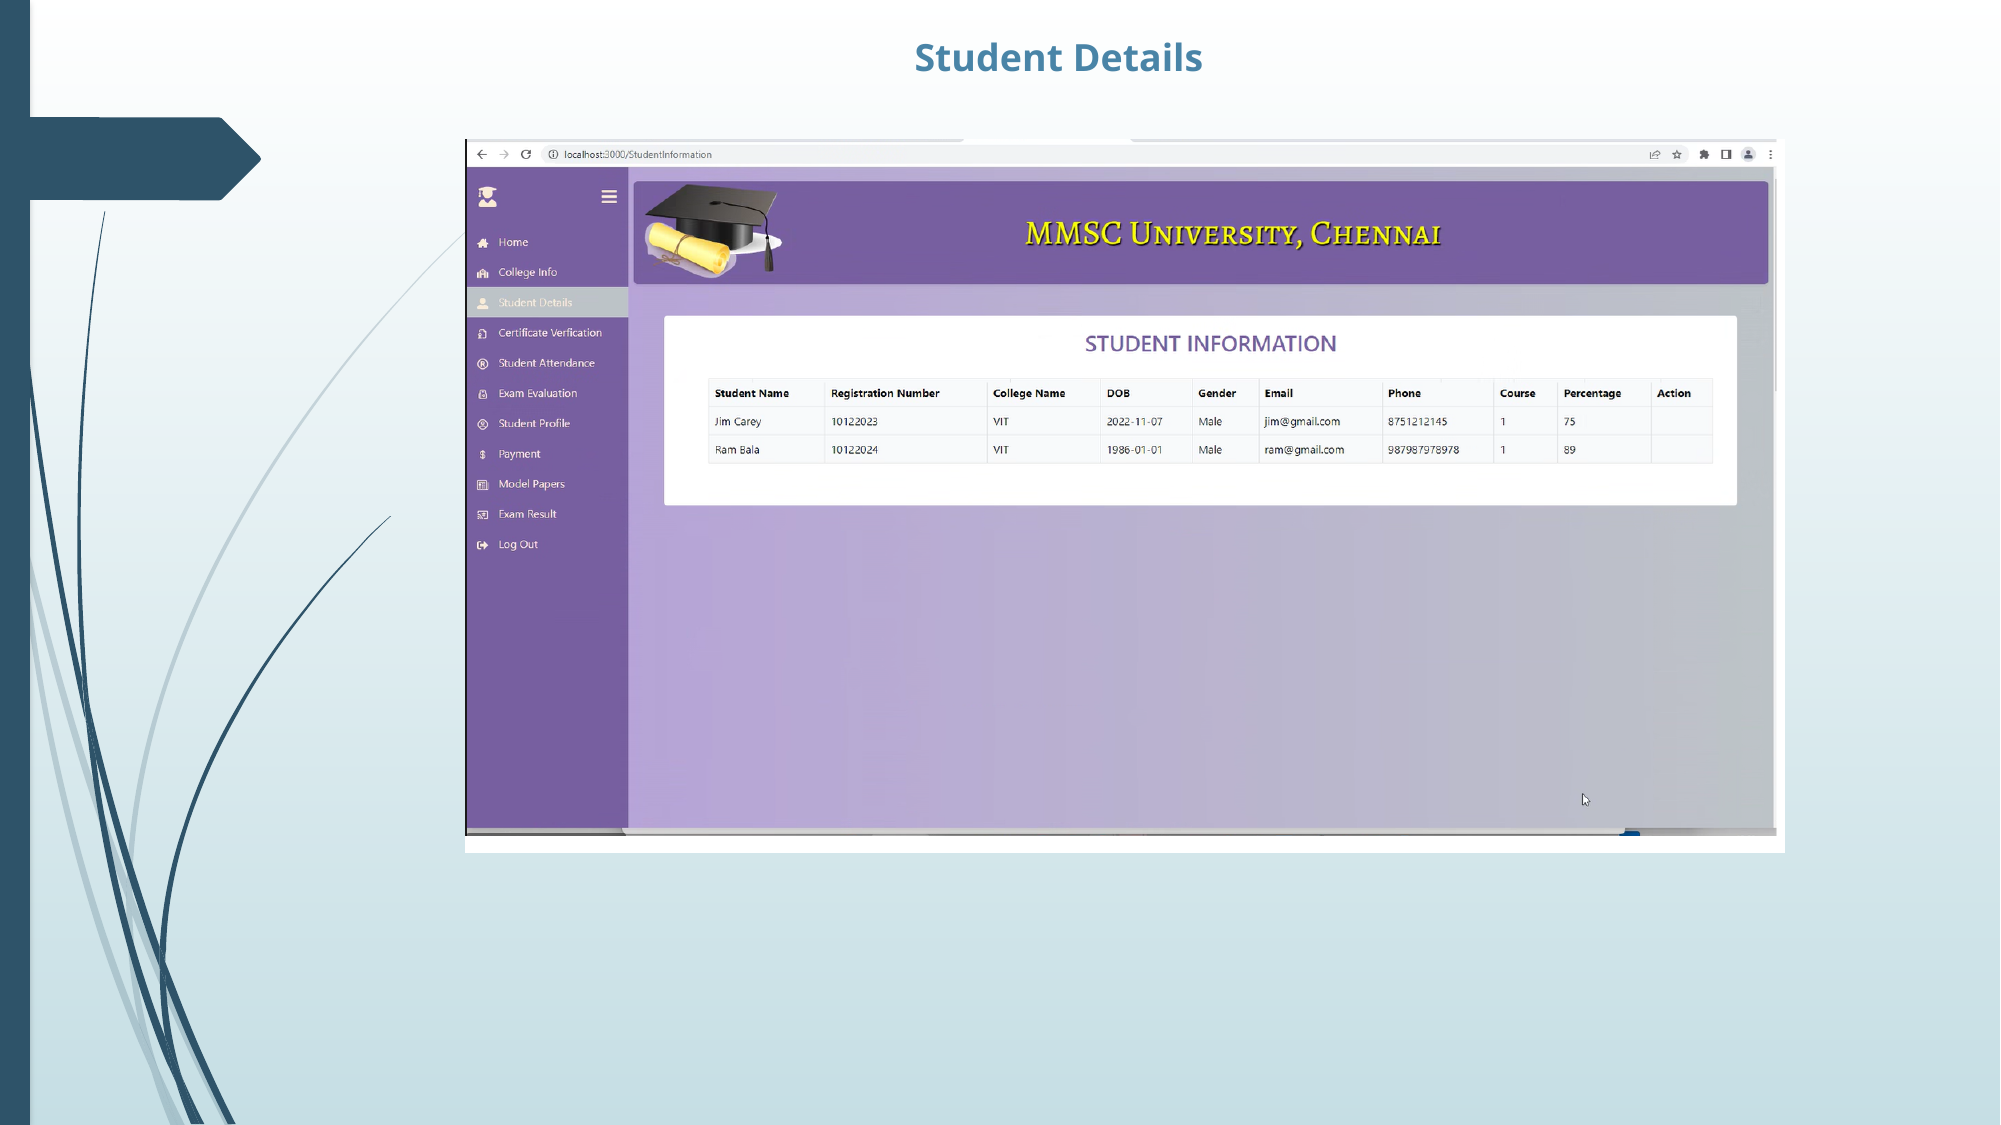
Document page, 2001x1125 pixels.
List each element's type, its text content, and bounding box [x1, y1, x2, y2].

list Student Details [231, 26, 1888, 1036]
picture [464, 138, 1785, 854]
